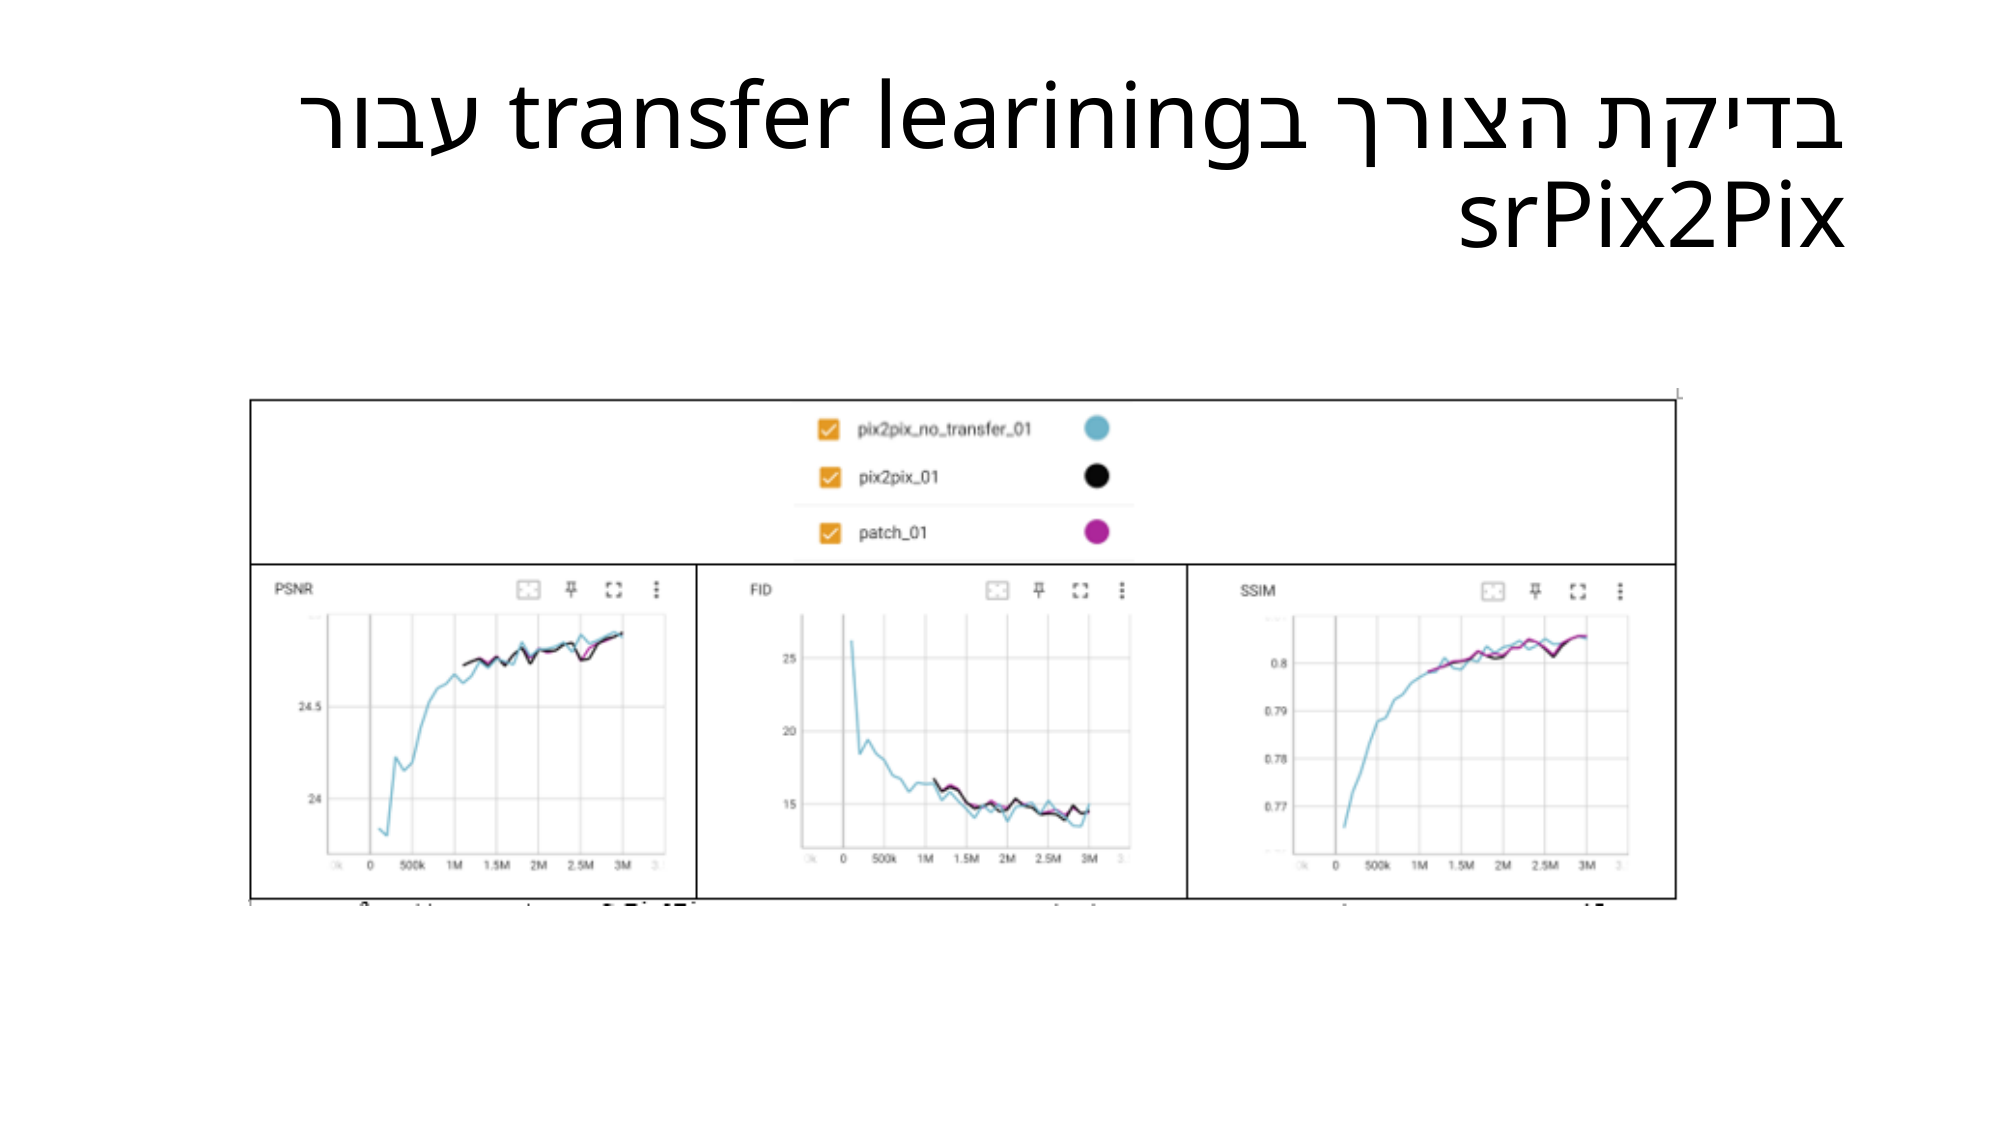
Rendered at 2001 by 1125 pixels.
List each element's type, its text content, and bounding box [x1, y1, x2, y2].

title בדיקת הצורך בtransfer learining עבור srPix2Pix [137, 59, 1863, 278]
picture [248, 388, 1683, 906]
